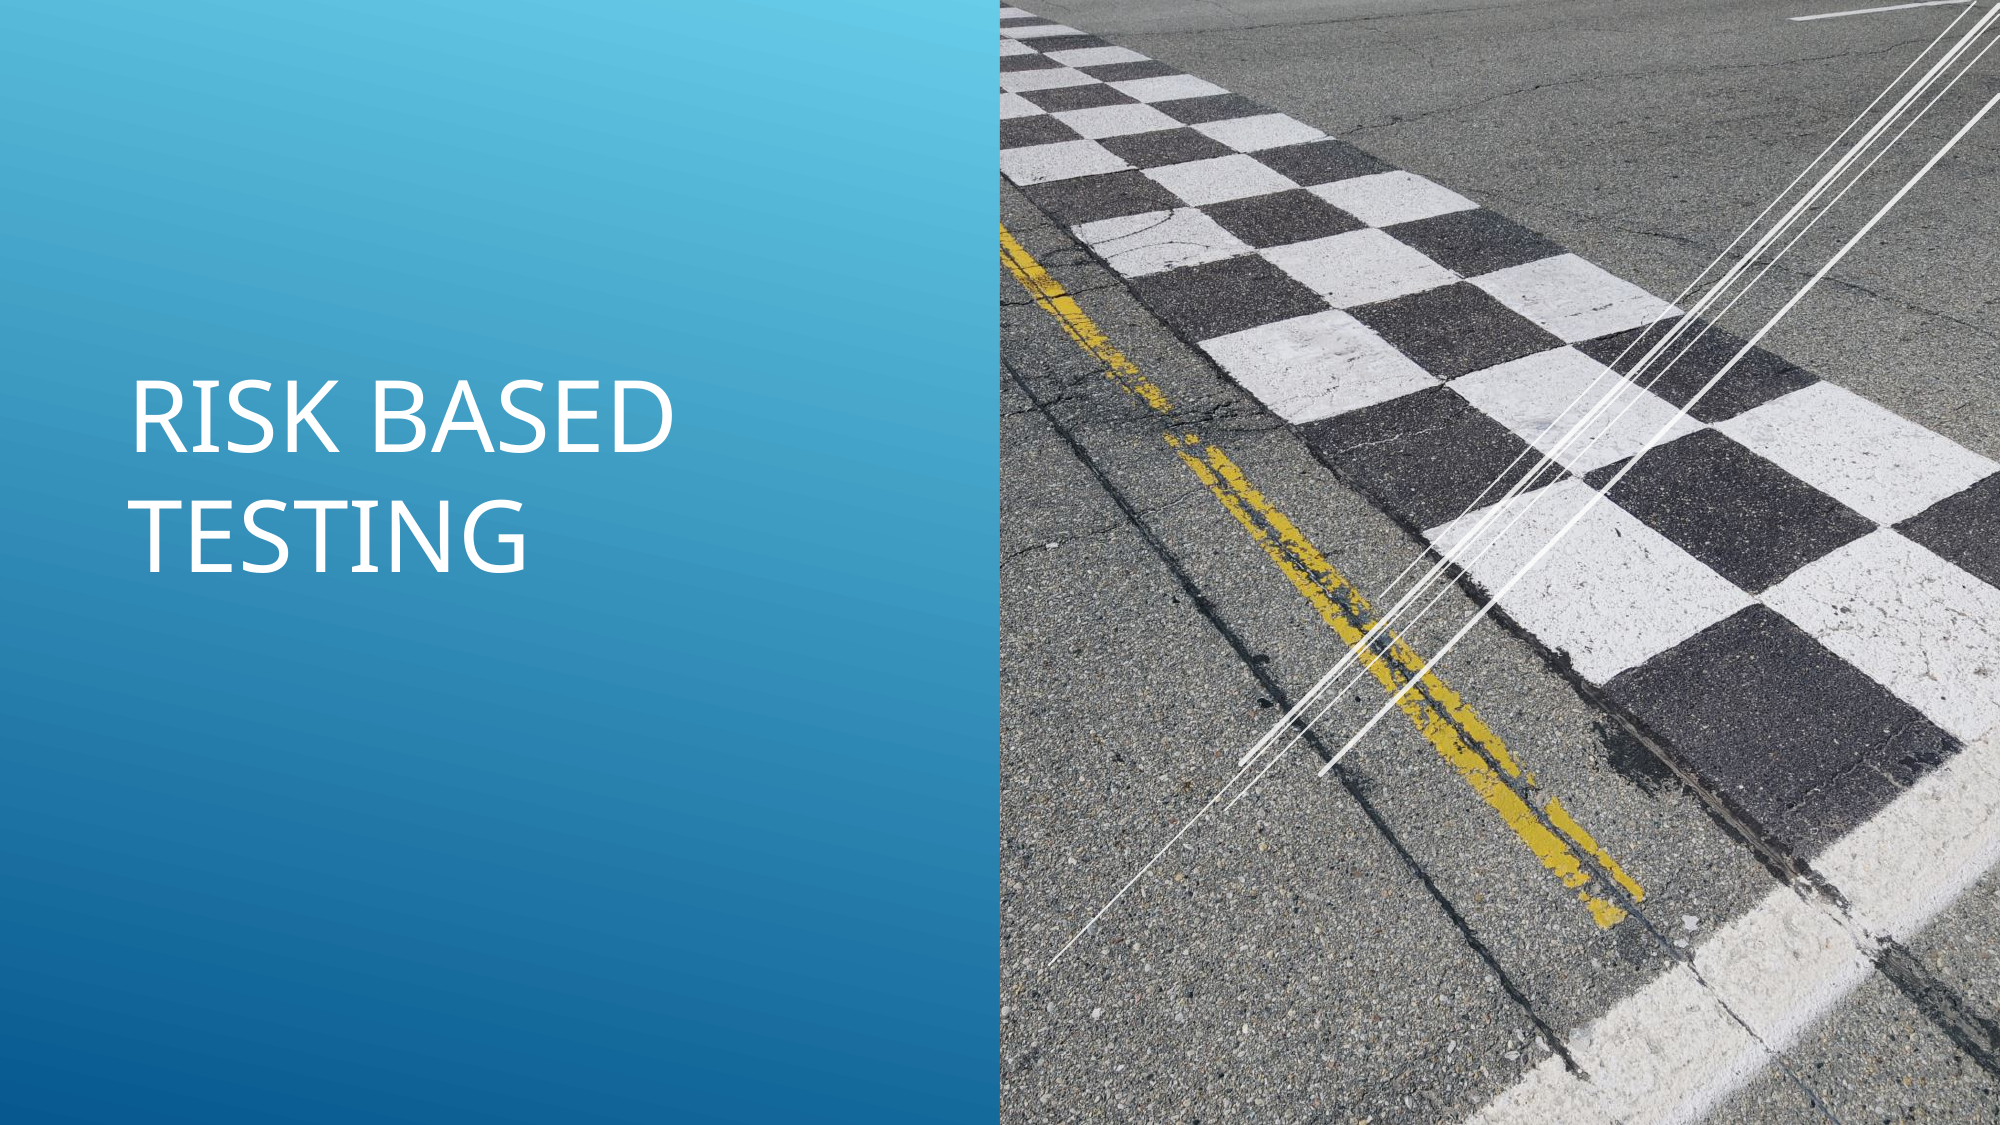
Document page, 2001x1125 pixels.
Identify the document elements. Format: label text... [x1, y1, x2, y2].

text_box [0, 0, 999, 1125]
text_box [1048, 1, 2000, 966]
picture [999, 0, 2000, 1125]
text_box RISK BASED TESTING [112, 112, 897, 600]
